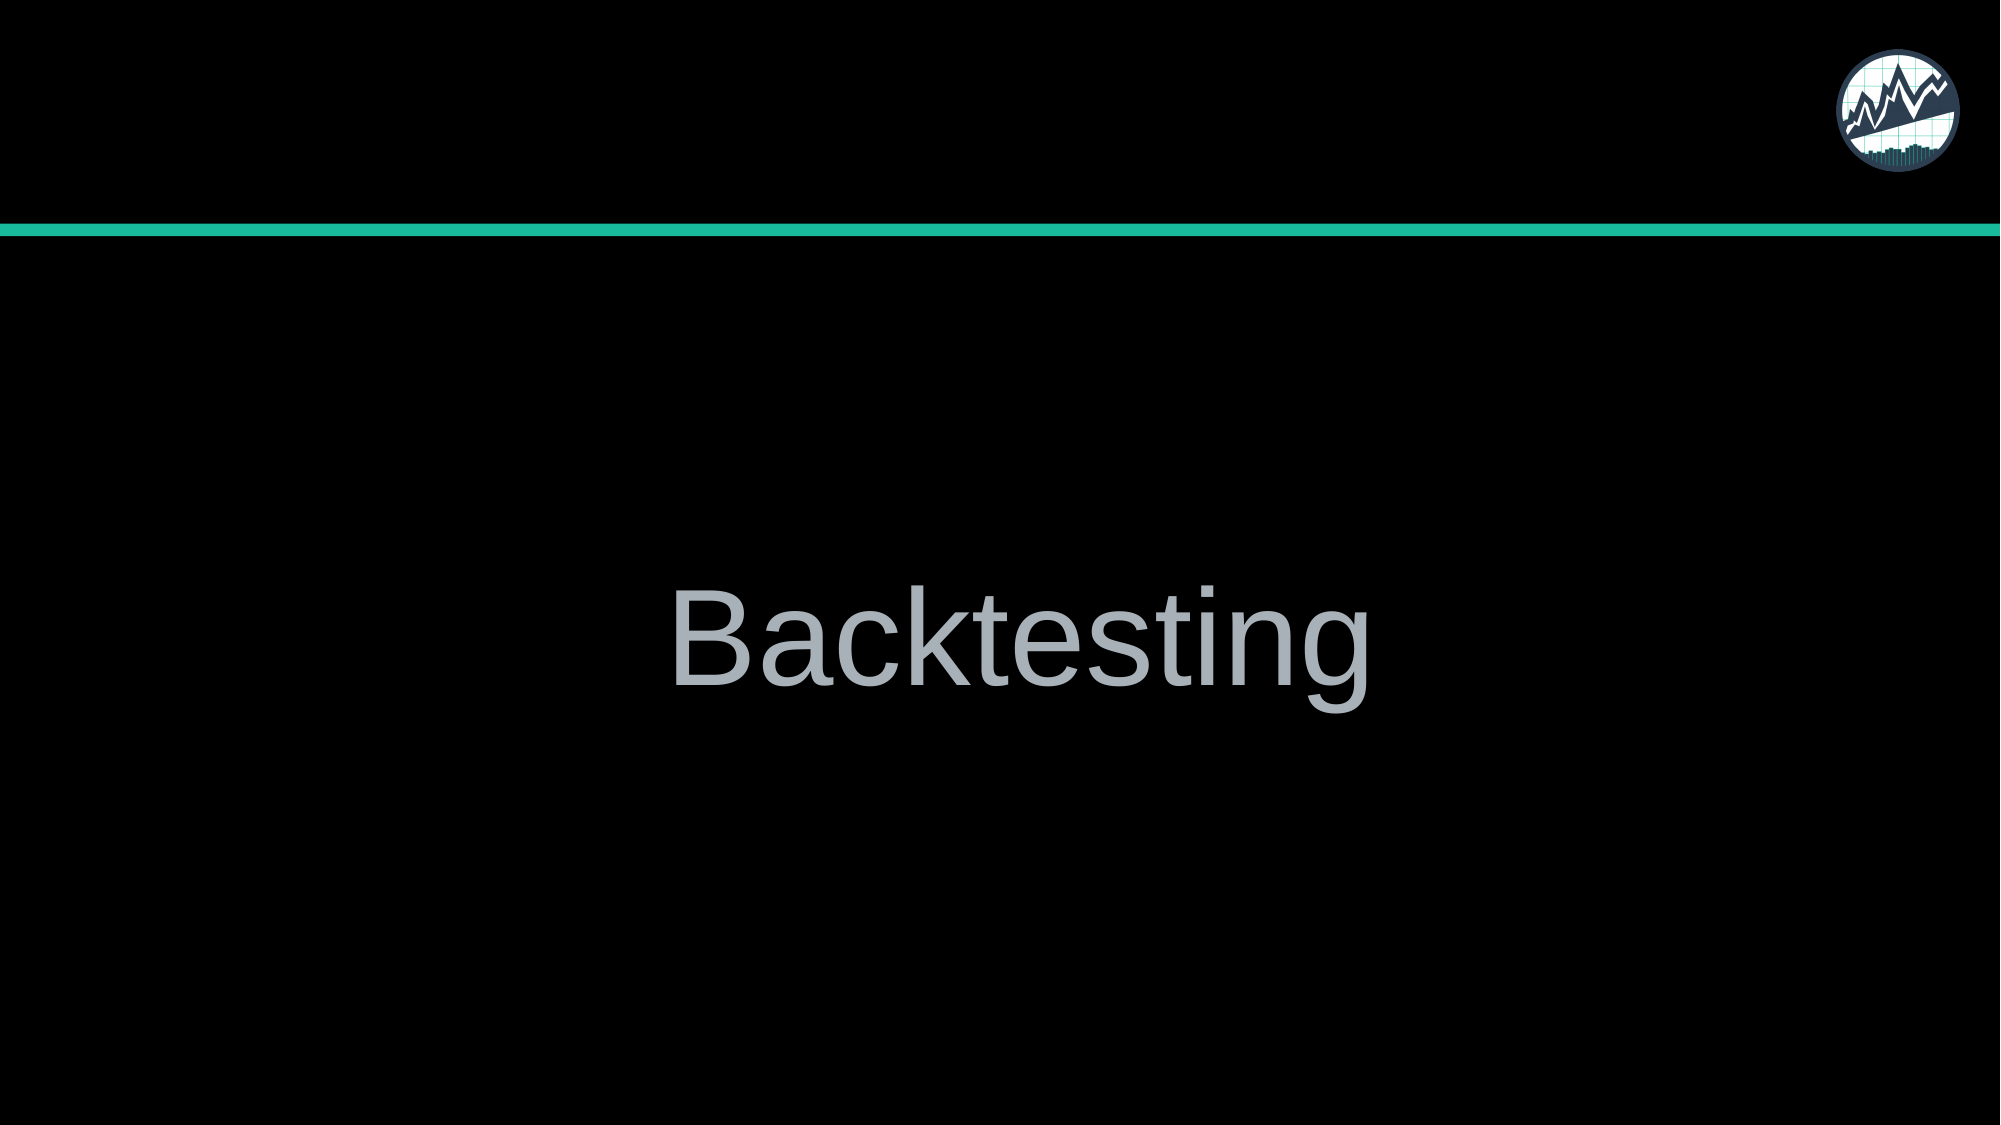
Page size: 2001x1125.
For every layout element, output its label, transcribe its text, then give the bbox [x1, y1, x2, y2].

picture [1836, 49, 1960, 172]
list Backtesting [54, 551, 1959, 1018]
